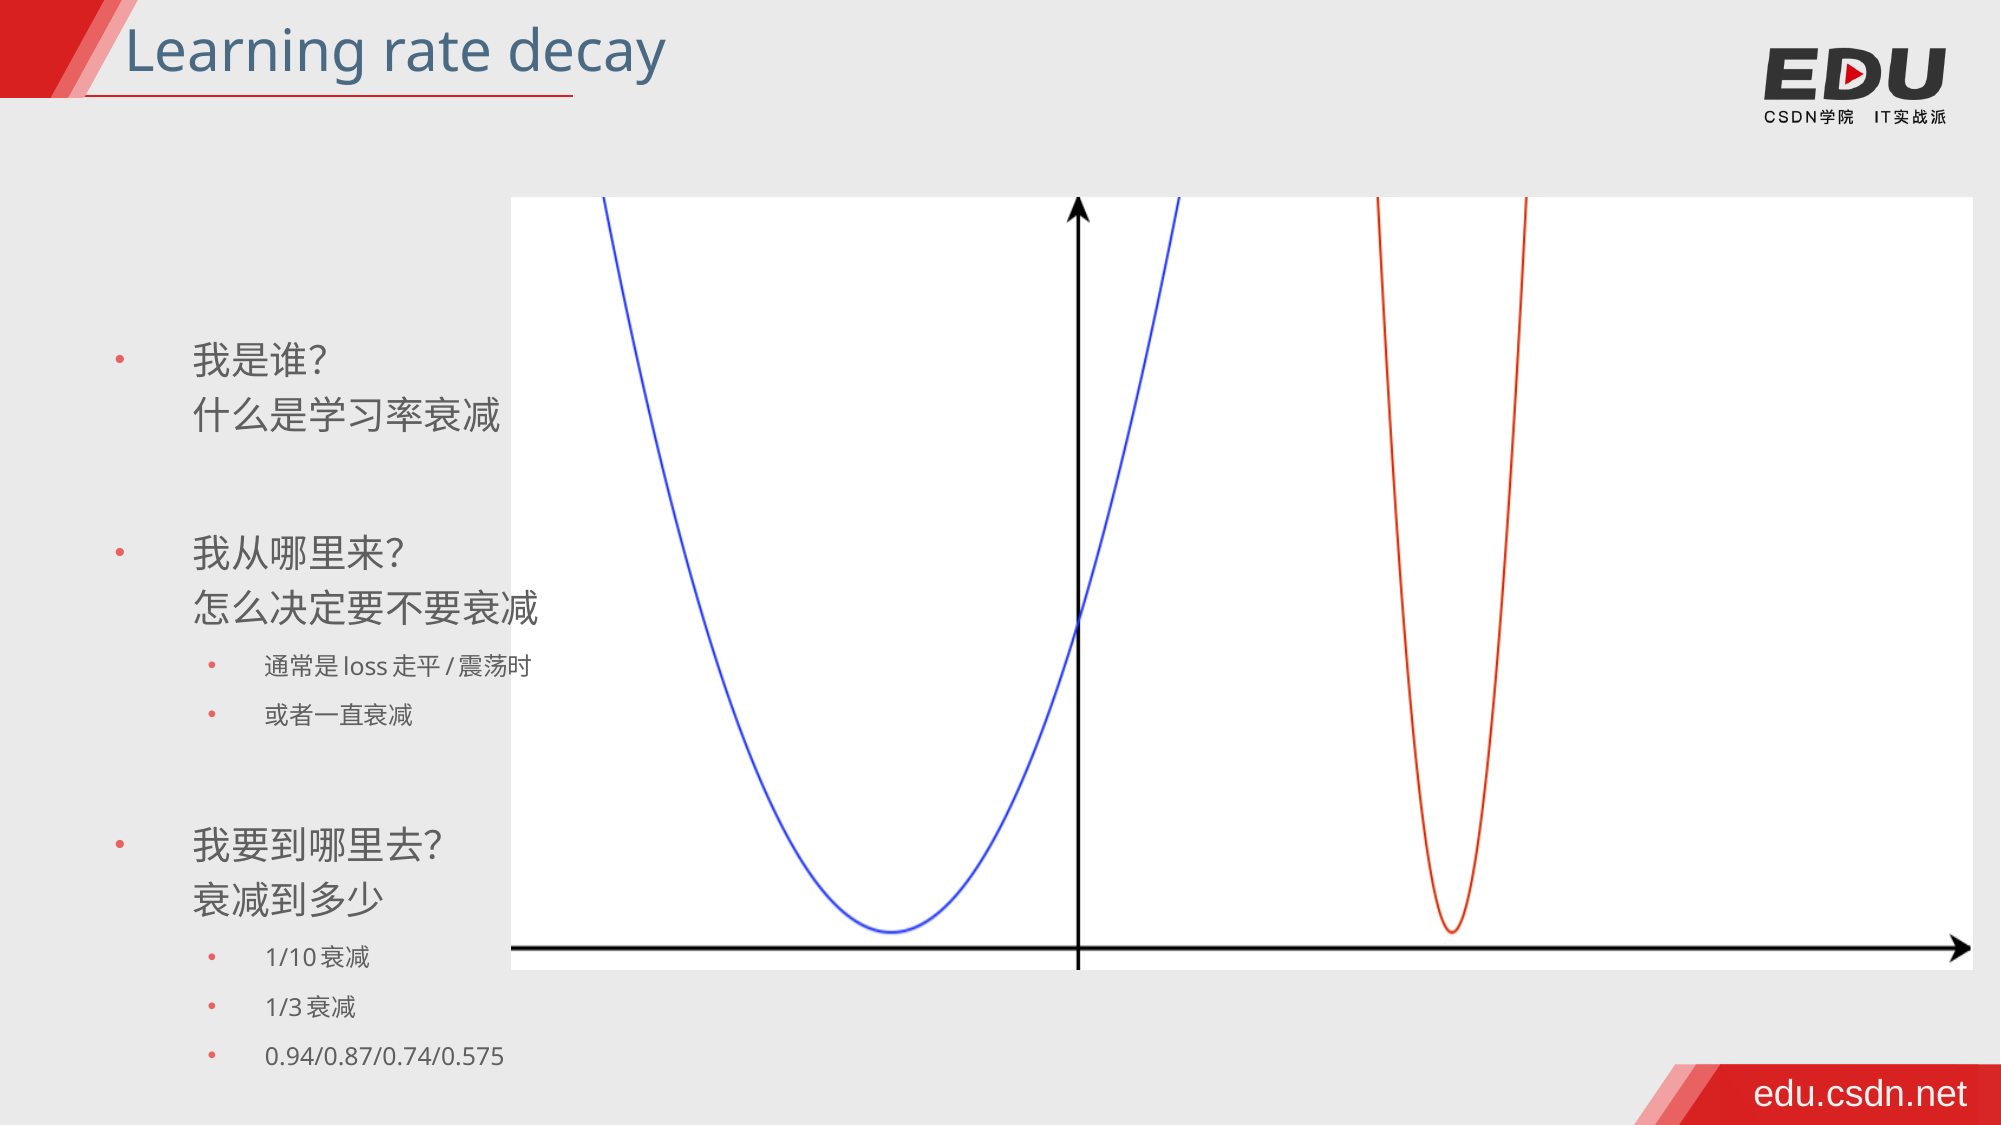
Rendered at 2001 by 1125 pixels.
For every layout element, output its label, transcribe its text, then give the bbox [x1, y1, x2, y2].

text_box Learning rate decay [109, 13, 1910, 138]
picture [511, 197, 1973, 970]
text_box 我是谁？ 什么是学习率衰减 我从哪里来？ 怎么决定要不要衰减 通常是loss走平/震荡时 或者一直衰减 我要到哪里去？ 衰减到多少 1/10衰减 1/3衰减 0.94/0.87/0.74/0.575 [99, 259, 1900, 1123]
picture [1910, 42, 1948, 128]
